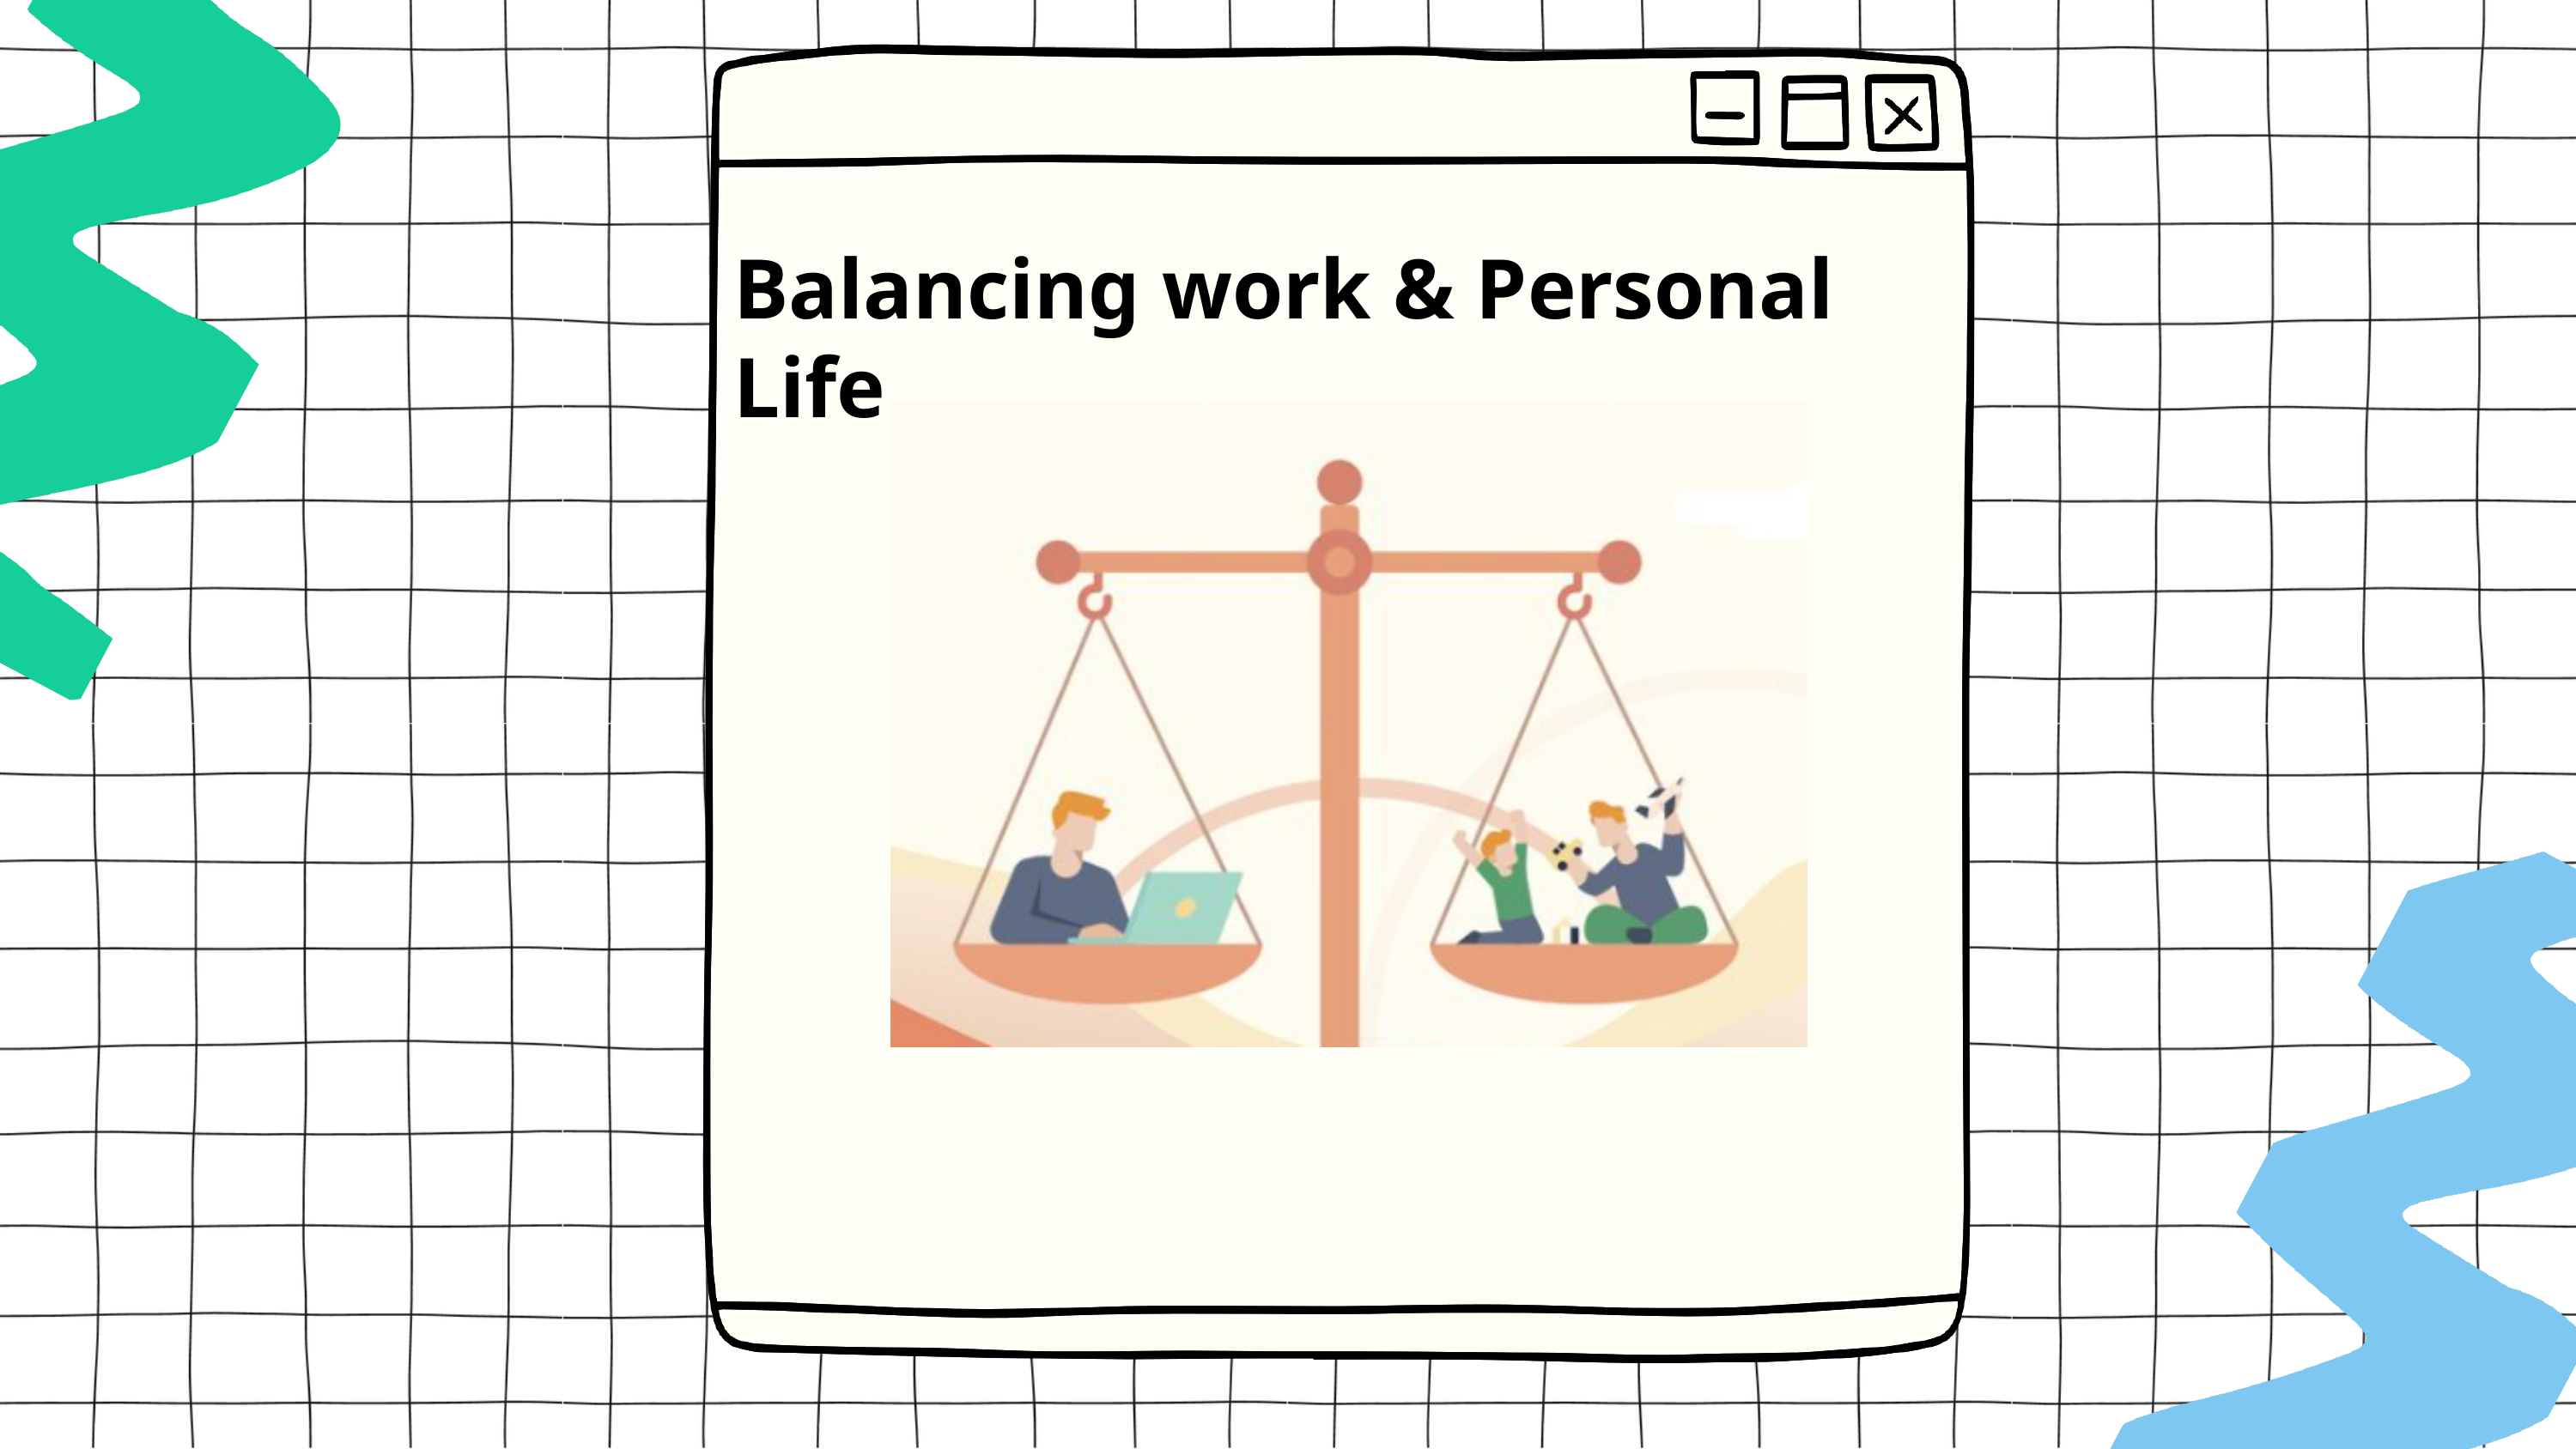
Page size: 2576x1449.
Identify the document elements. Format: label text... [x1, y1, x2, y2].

text_box [0, 0, 2576, 1449]
text_box [0, 0, 452, 705]
text_box Balancing work & Personal Life [720, 230, 1994, 441]
picture [890, 401, 1807, 1047]
text_box [702, 44, 1975, 1365]
text_box [2110, 803, 2576, 1449]
